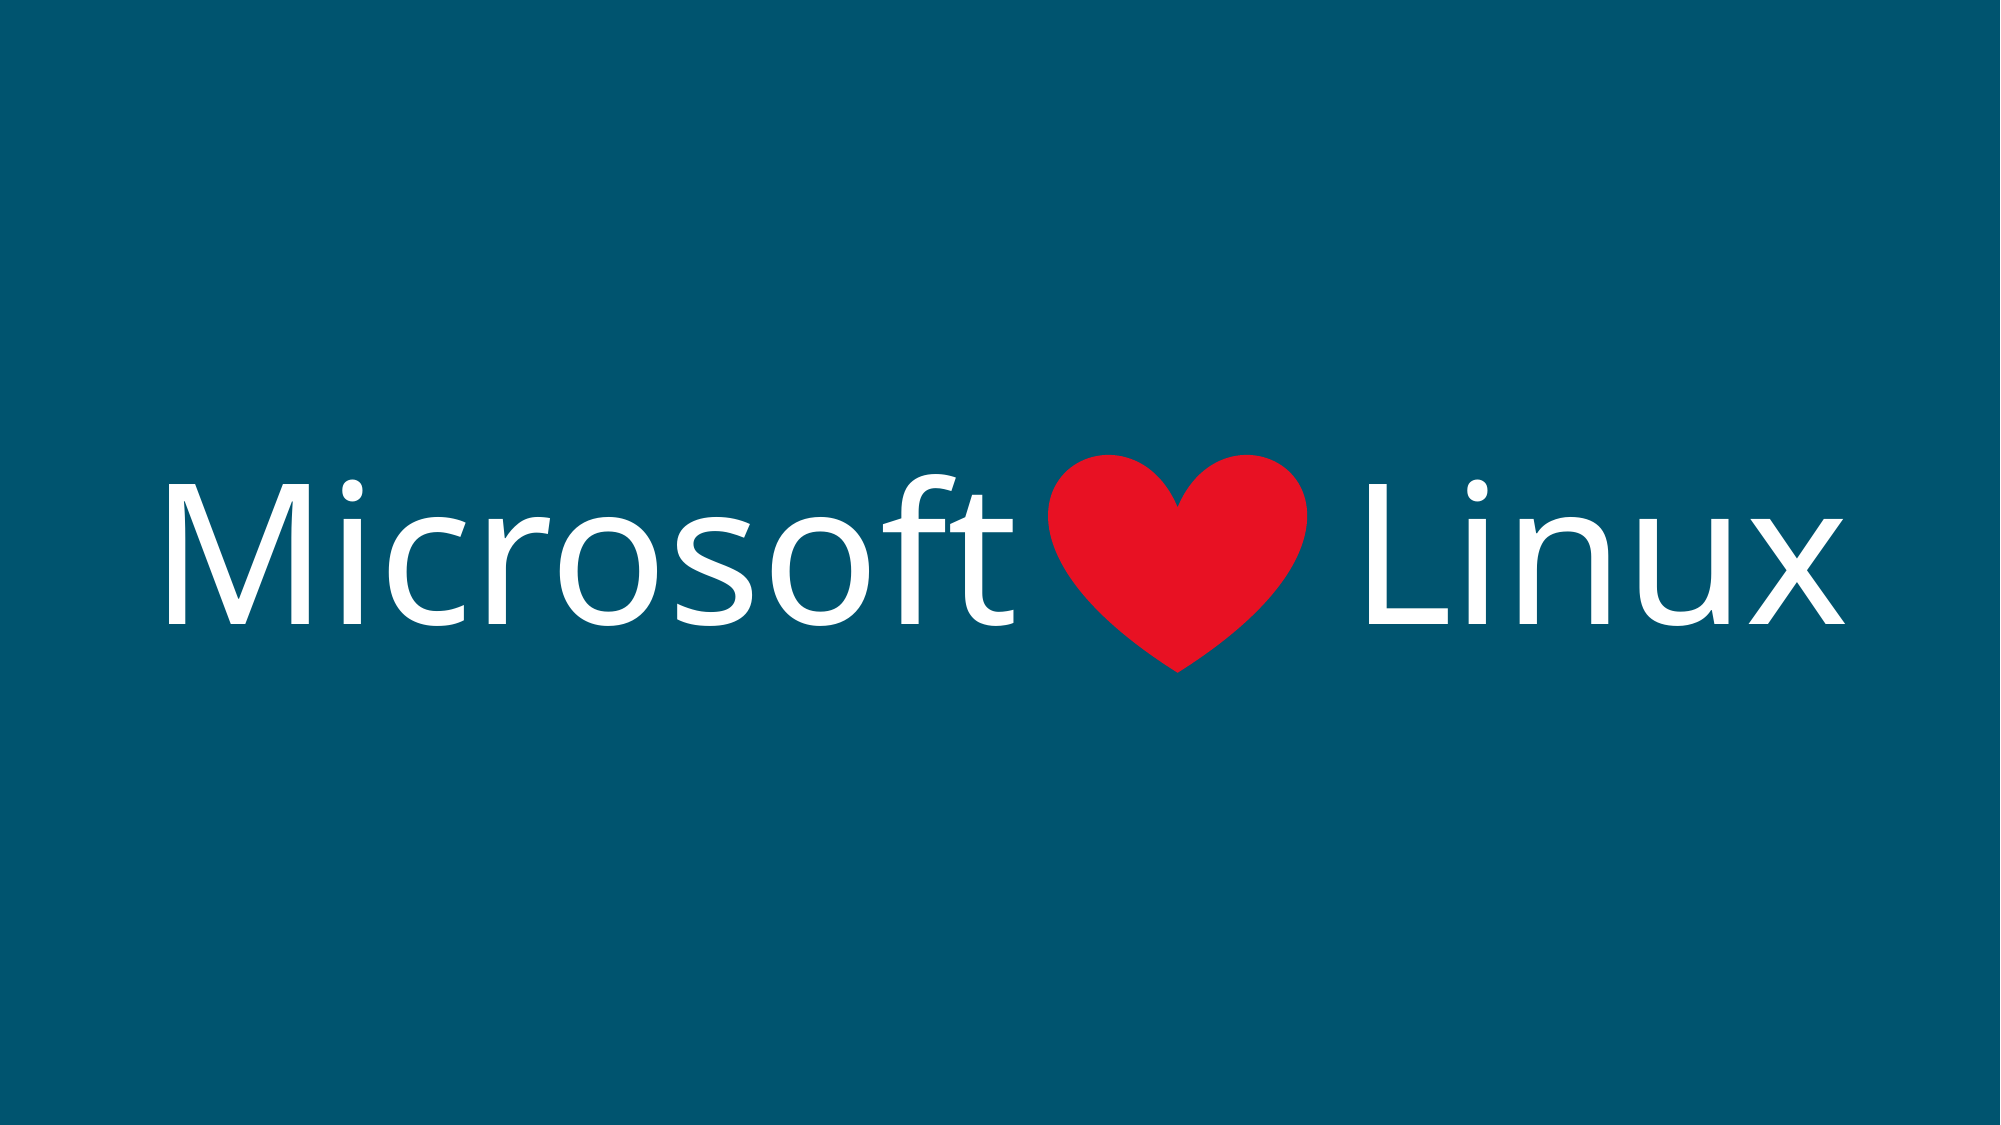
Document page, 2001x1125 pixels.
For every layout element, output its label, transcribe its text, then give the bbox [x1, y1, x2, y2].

text_box Microsoft Linux [44, 431, 1956, 691]
text_box [1047, 454, 1309, 674]
